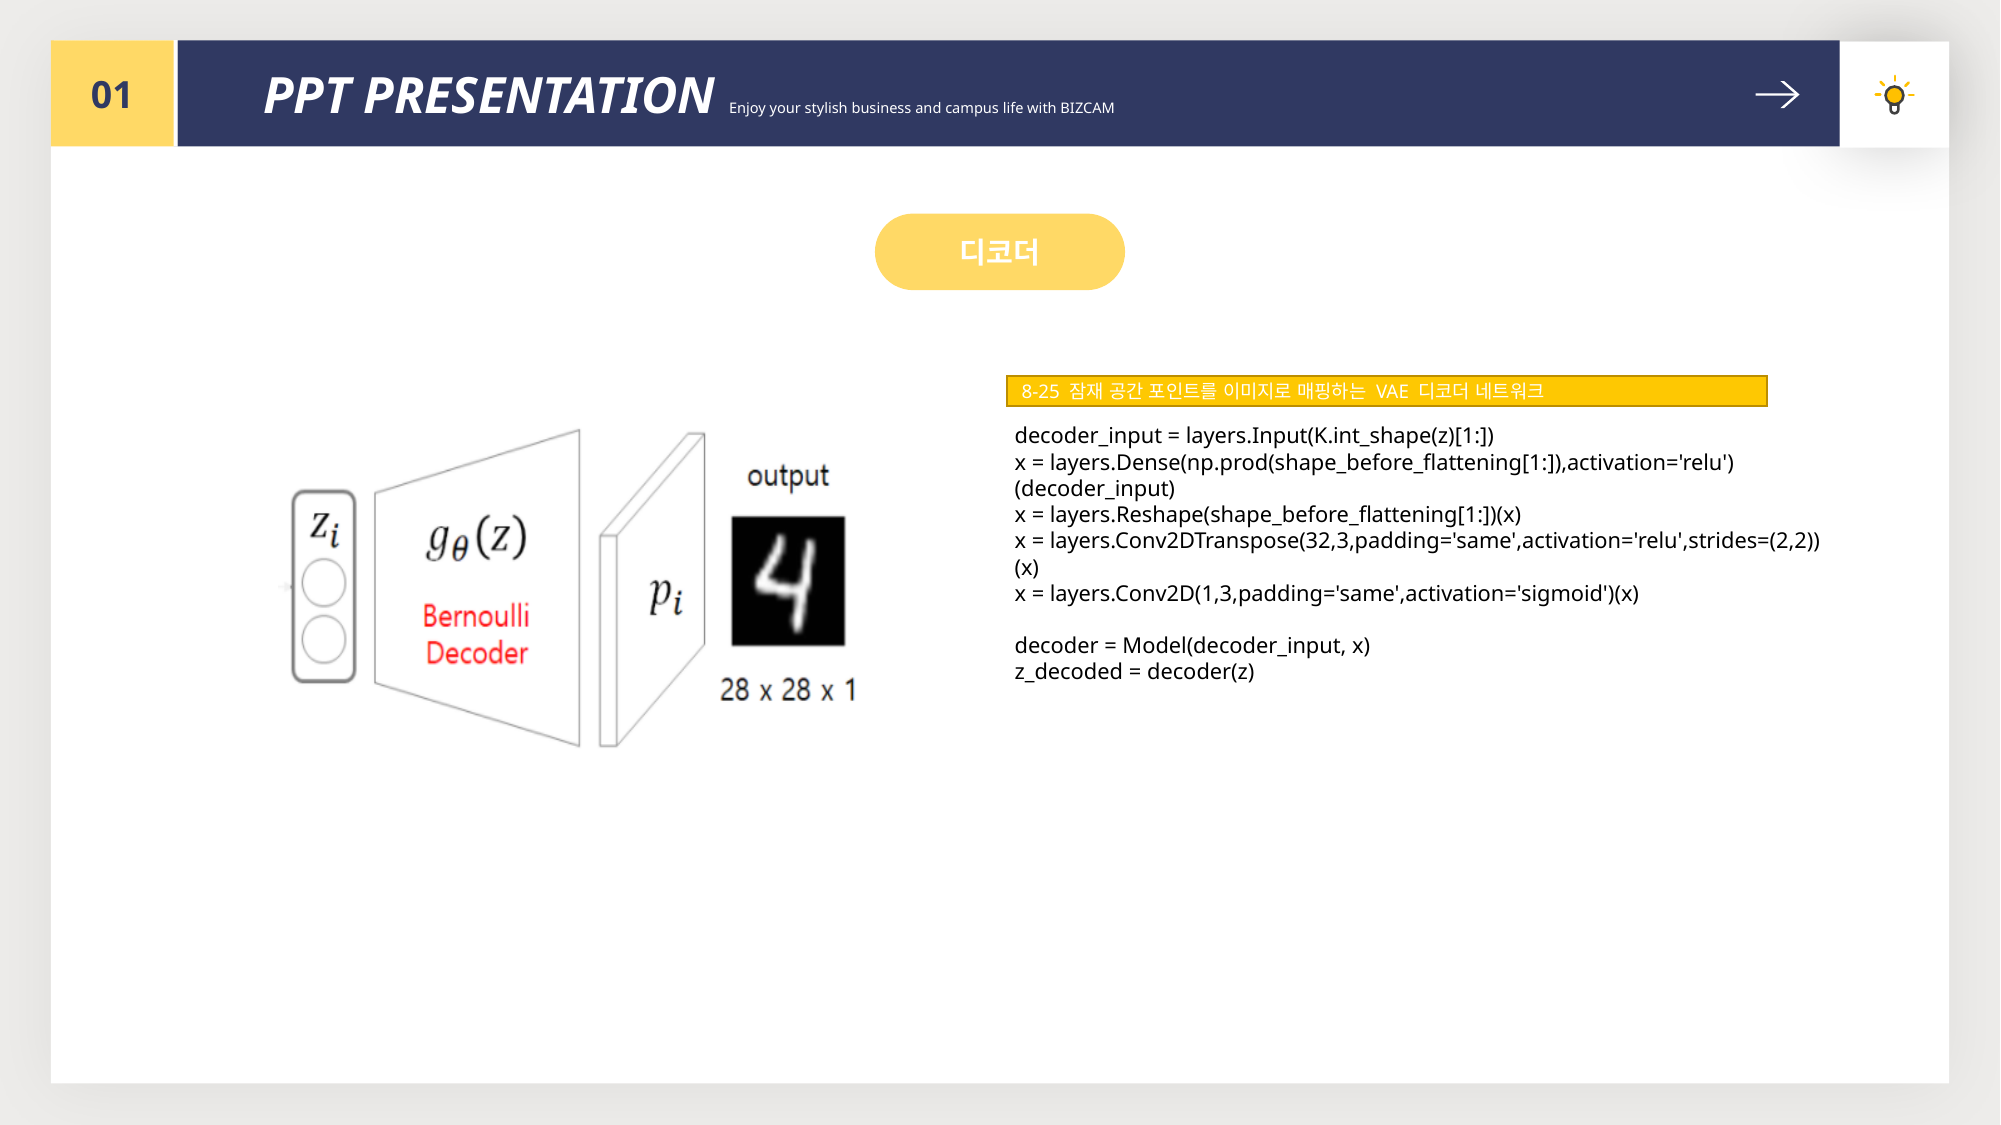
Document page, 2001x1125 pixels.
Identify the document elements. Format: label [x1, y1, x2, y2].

picture [278, 377, 877, 807]
text_box [50, 40, 1950, 1084]
